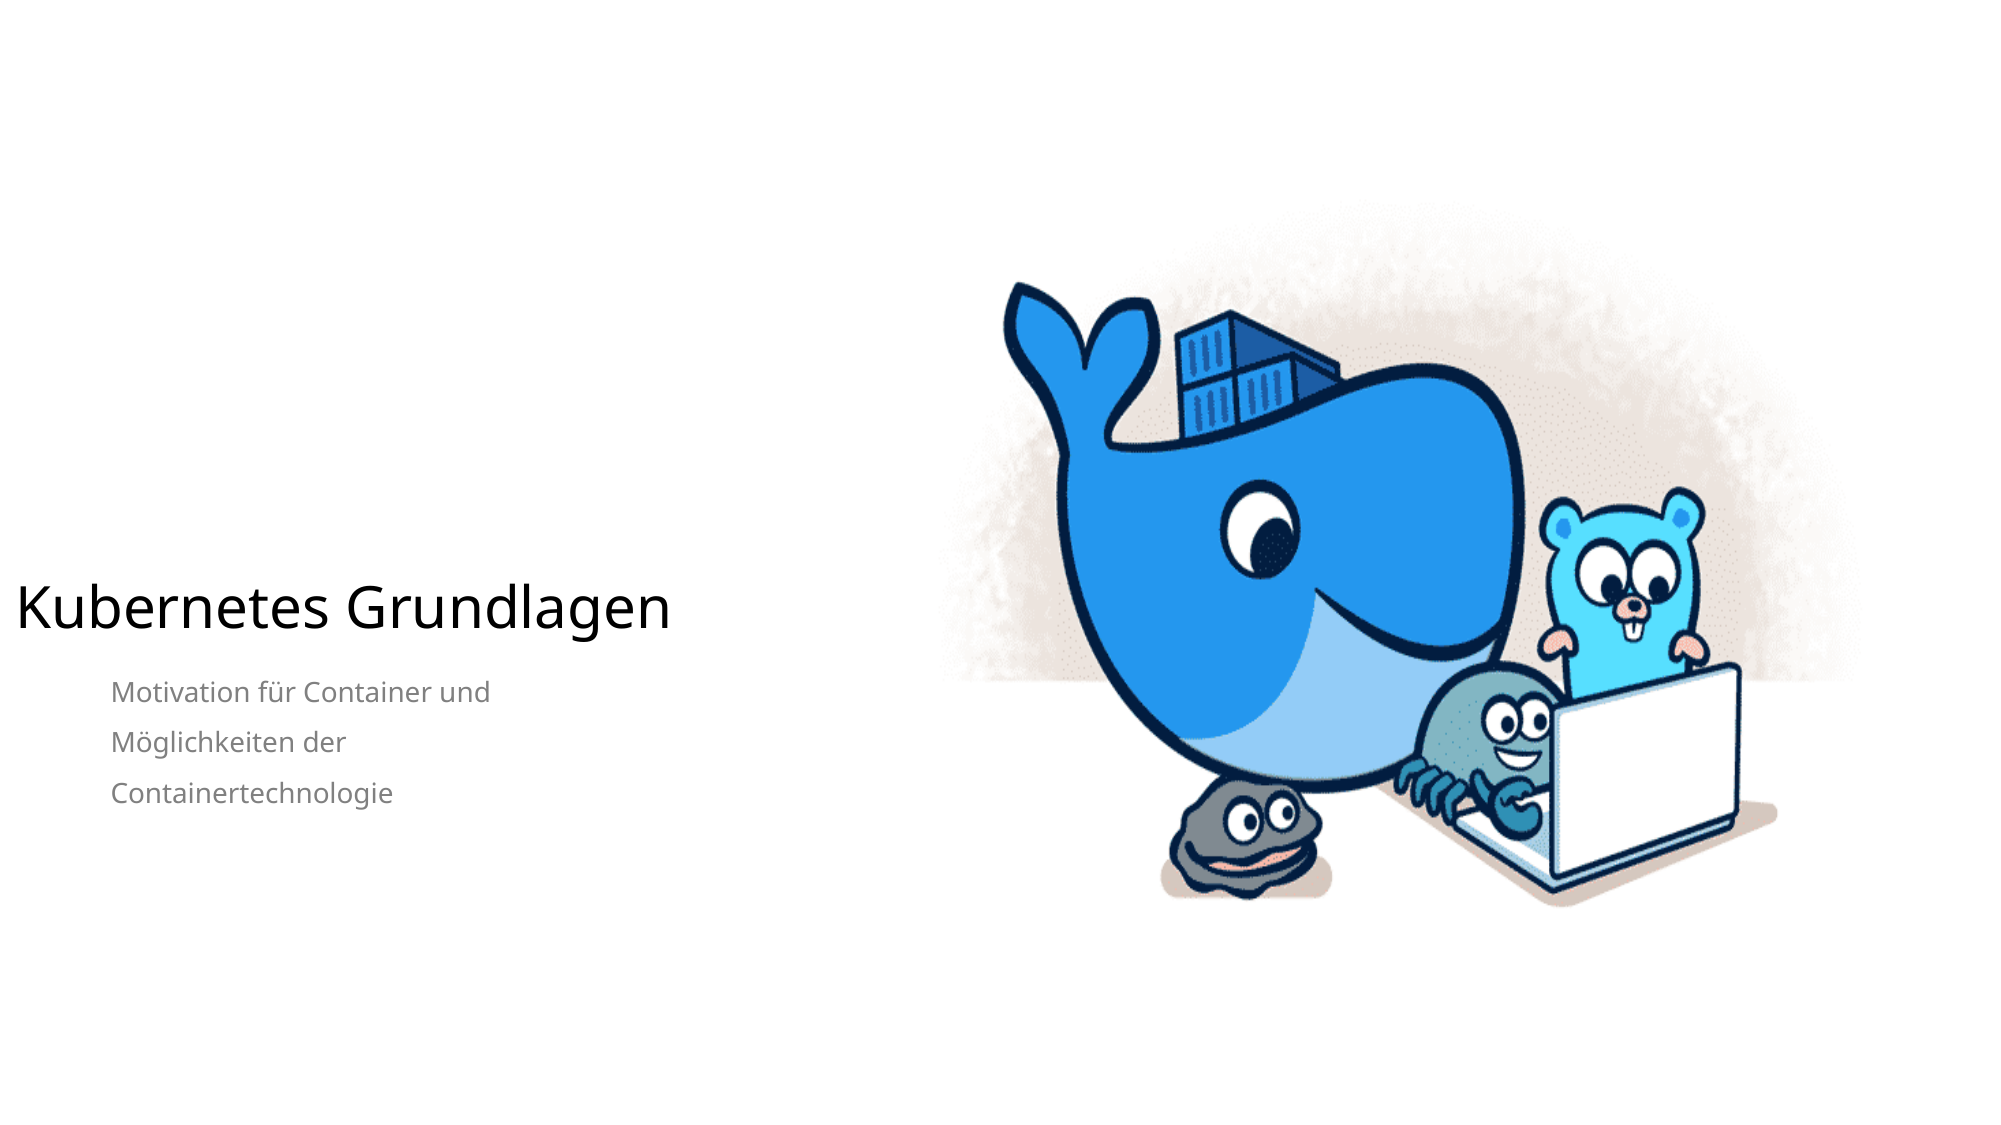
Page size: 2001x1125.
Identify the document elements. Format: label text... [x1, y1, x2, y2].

picture [771, 0, 2000, 1125]
text_box Kubernetes Grundlagen [0, 562, 687, 648]
text_box Motivation für Container und Möglichkeiten der Containertechnologie [95, 651, 608, 816]
